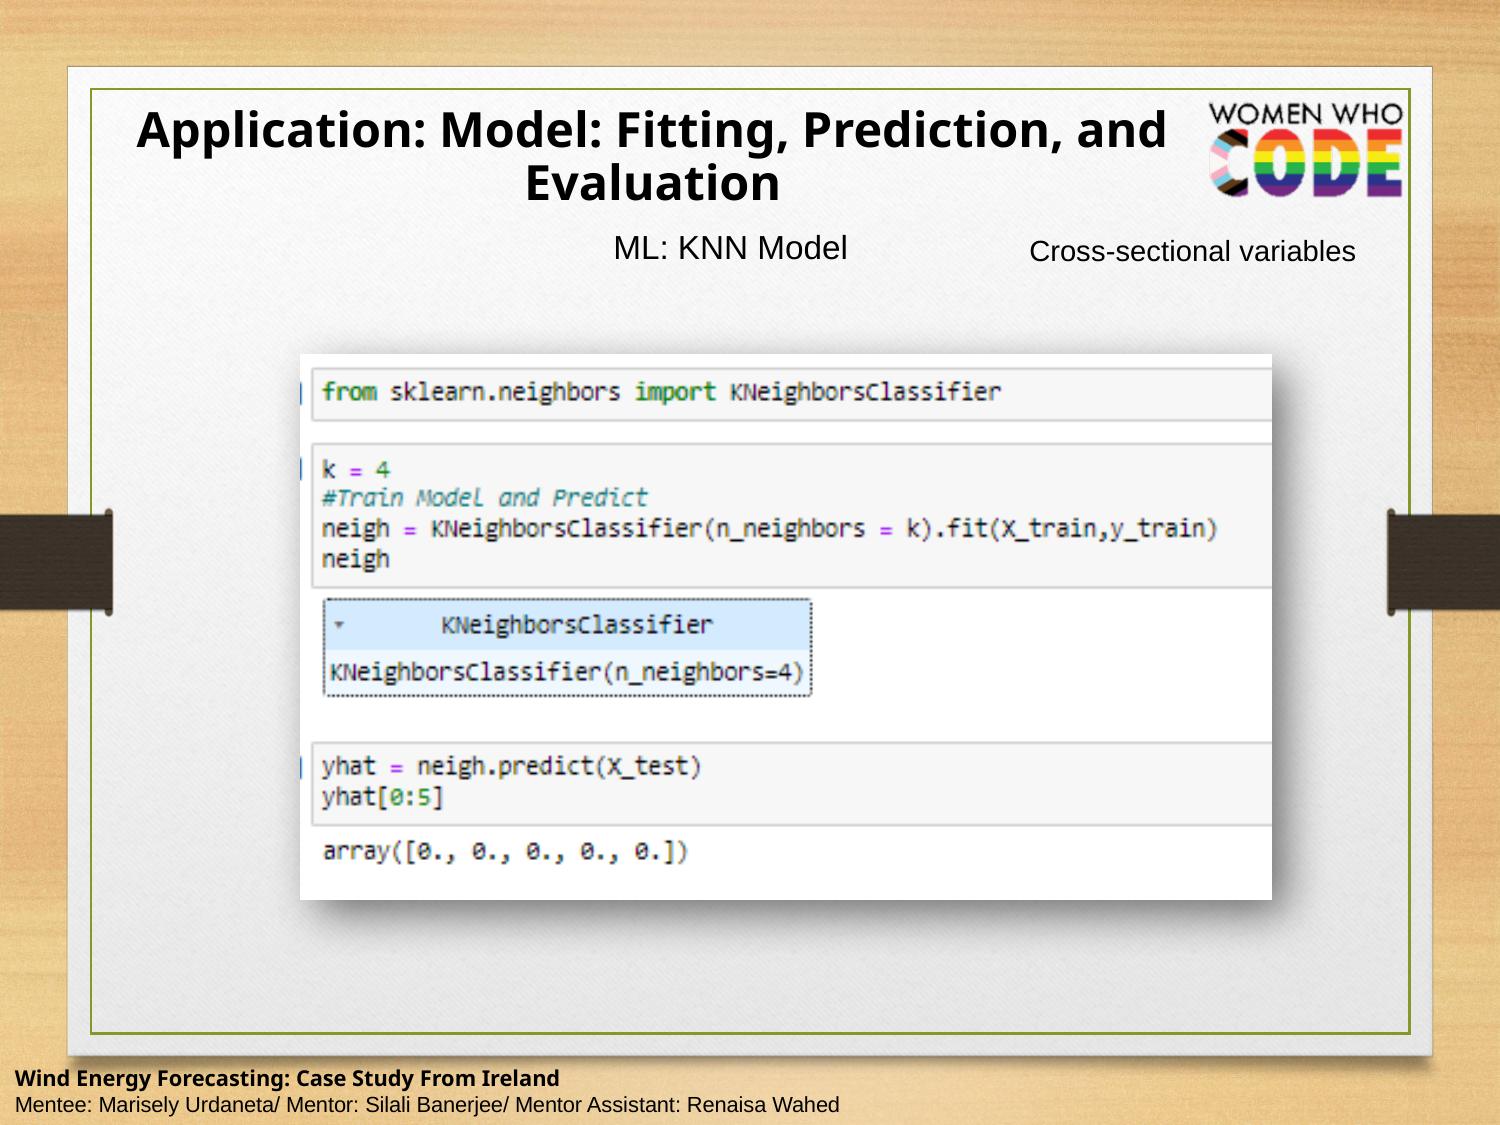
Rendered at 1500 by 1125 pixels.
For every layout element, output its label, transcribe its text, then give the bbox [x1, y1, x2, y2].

text_box ML: KNN Model [470, 218, 991, 274]
text_box Cross-sectional variables [968, 225, 1418, 275]
text_box Application: Model: Fitting, Prediction, and Evaluation [82, 98, 1223, 219]
picture [0, 0, 1500, 1056]
text_box Wind Energy Forecasting: Case Study From Ireland Mentee: Marisely Urdaneta/ Mentor: Silali Banerjee/ Mentor Assistant: Renaisa Wahed [0, 1056, 1500, 1124]
